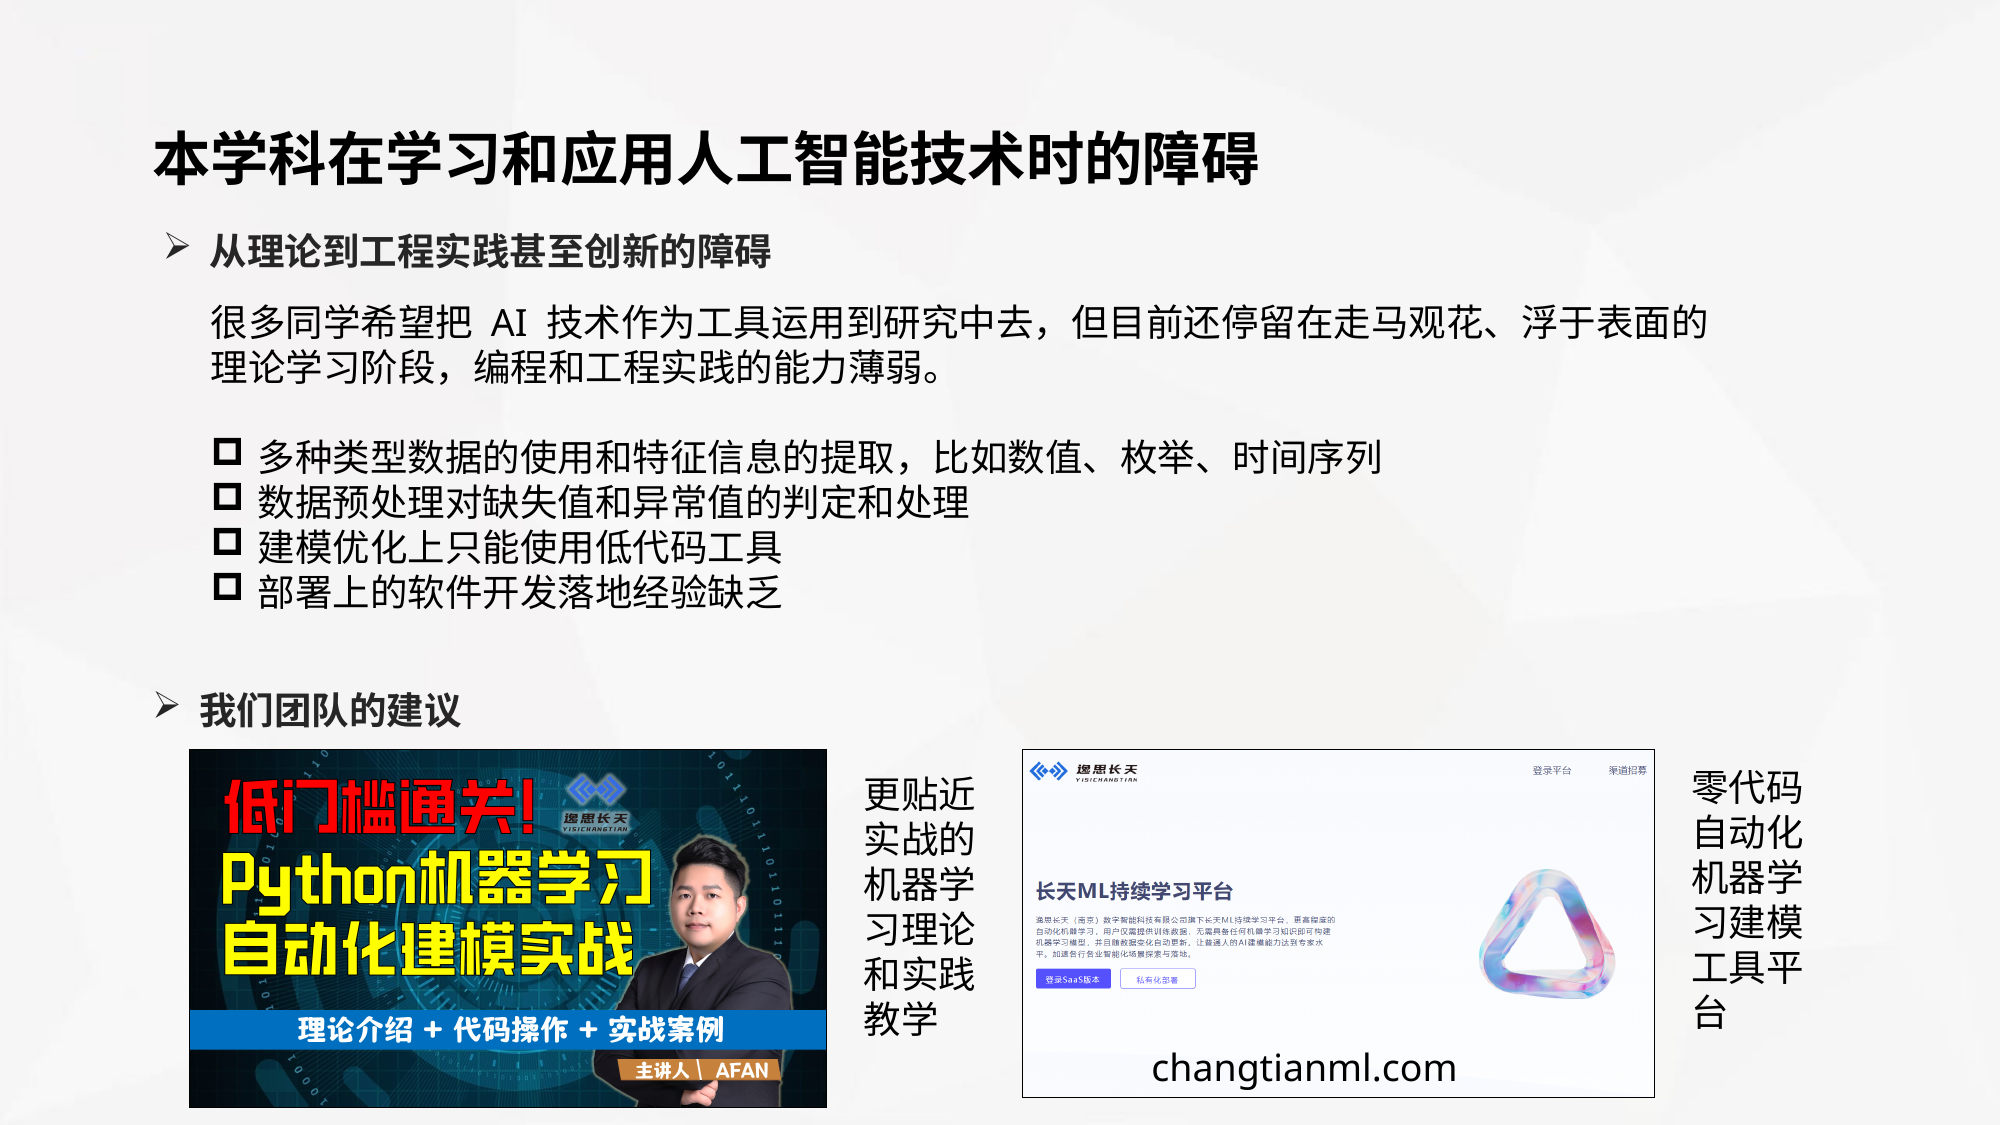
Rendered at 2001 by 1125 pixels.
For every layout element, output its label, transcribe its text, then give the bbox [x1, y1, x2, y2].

text_box 更贴近实战的机器学习理论和实践教学 [849, 763, 1000, 1049]
text_box 很多同学希望把 AI 技术作为工具运用到研究中去，但目前还停留在走马观花、浮于表面的理论学习阶段，编程和工程实践的能力薄弱。 多种类型数据的使用和特征信息的提取，比如数值、枚举、时间序列 数据预处理对缺失值和异常值的判定和处理 建模优化上只能使用低代码工具 部署上的软件开发落地经验缺乏 [196, 291, 1725, 622]
list 本学科在学习和应用人工智能技术时的障碍 [137, 114, 1575, 196]
picture [0, 0, 2000, 1125]
text_box 我们团队的建议 [137, 679, 1313, 740]
text_box 从理论到工程实践甚至创新的障碍 [148, 221, 1323, 281]
text_box 零代码自动化机器学习建模工具平台 [1676, 756, 1828, 1042]
